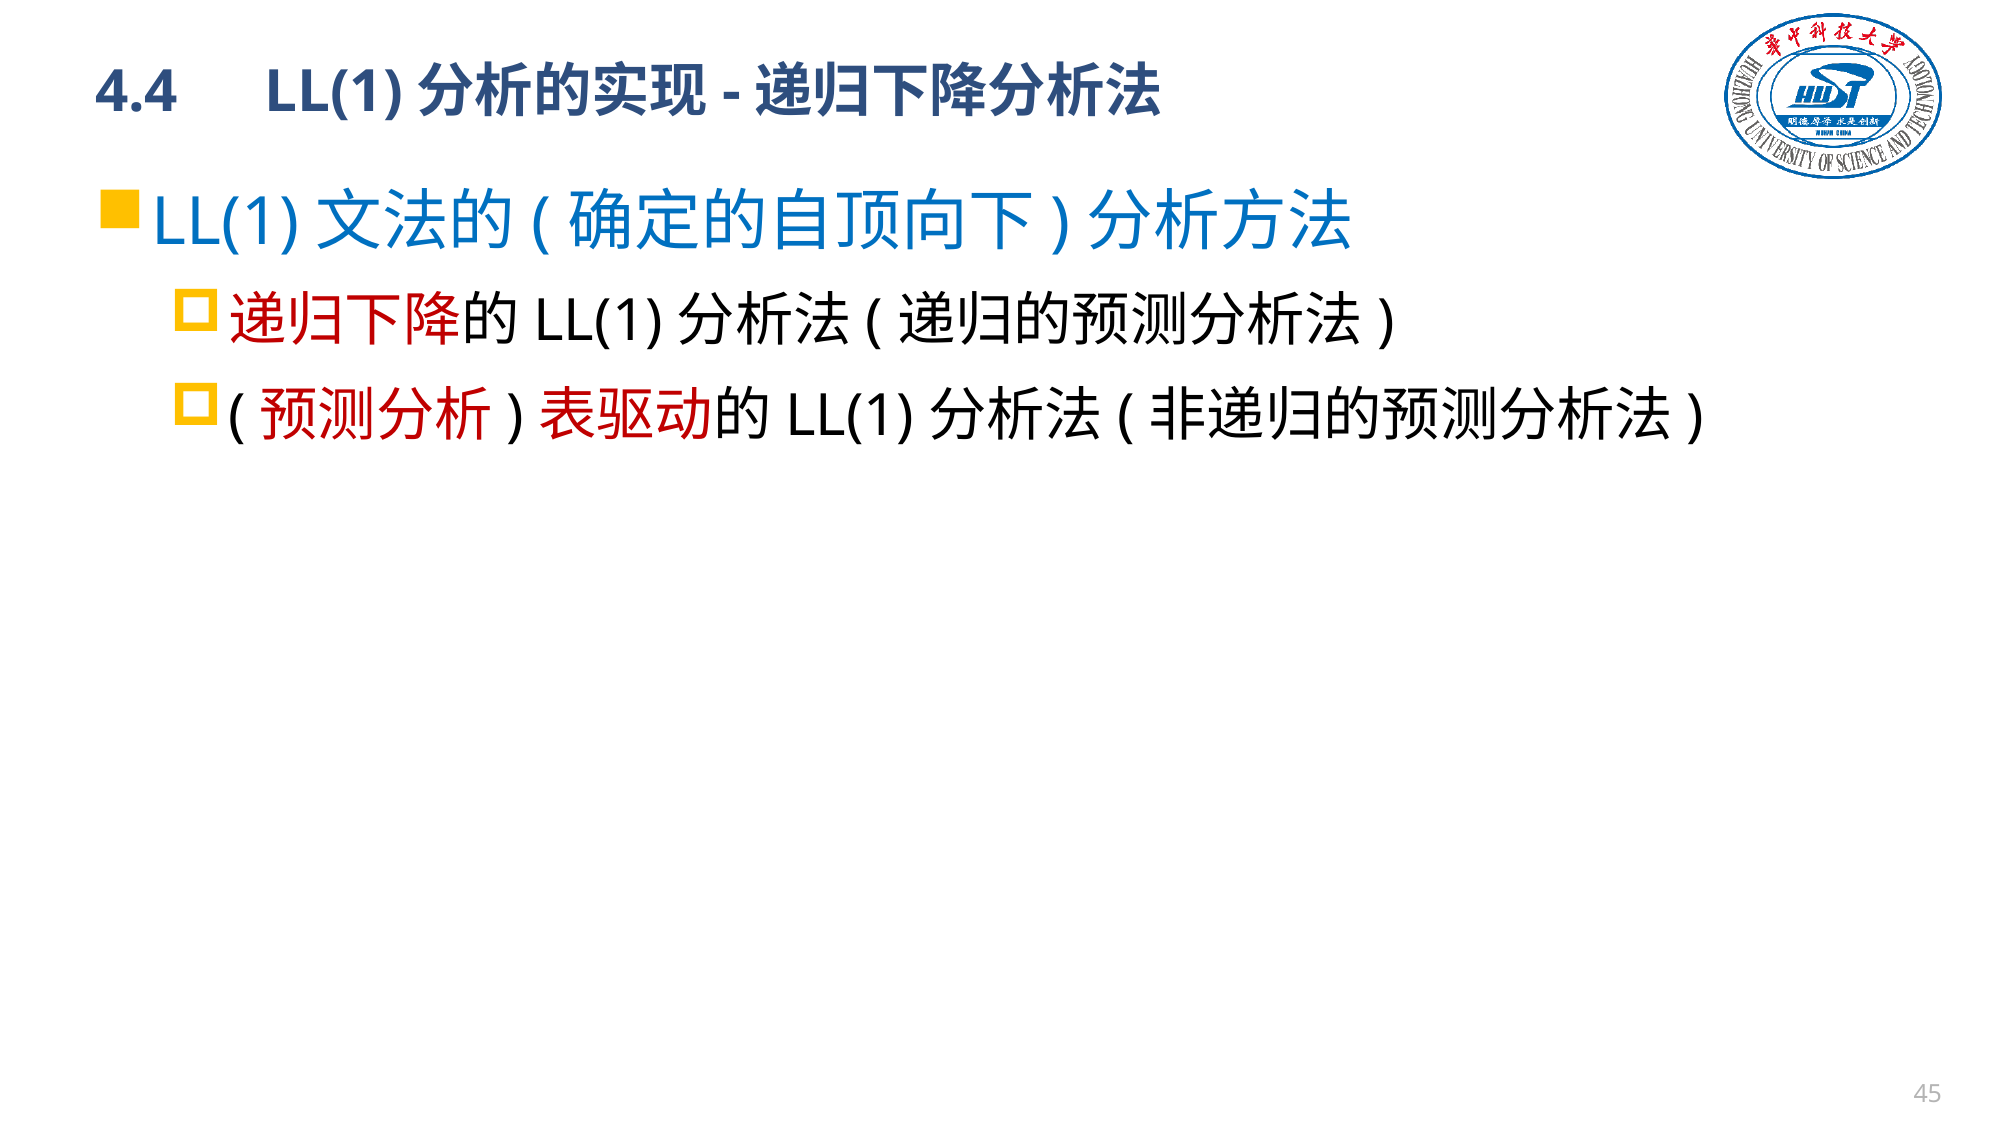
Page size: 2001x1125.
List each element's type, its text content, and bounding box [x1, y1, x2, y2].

list LL(1)文法的(确定的自顶向下)分析方法 递归下降的LL(1)分析法(递归的预测分析法) (预测分析)表驱动的LL(1)分析法(非递归的预测分析法) [80, 154, 1937, 1080]
picture [1724, 13, 1942, 179]
title 4.4 LL(1)分析的实现-递归下降分析法 [80, 42, 1805, 144]
slide_number 44 [1373, 1064, 1957, 1125]
